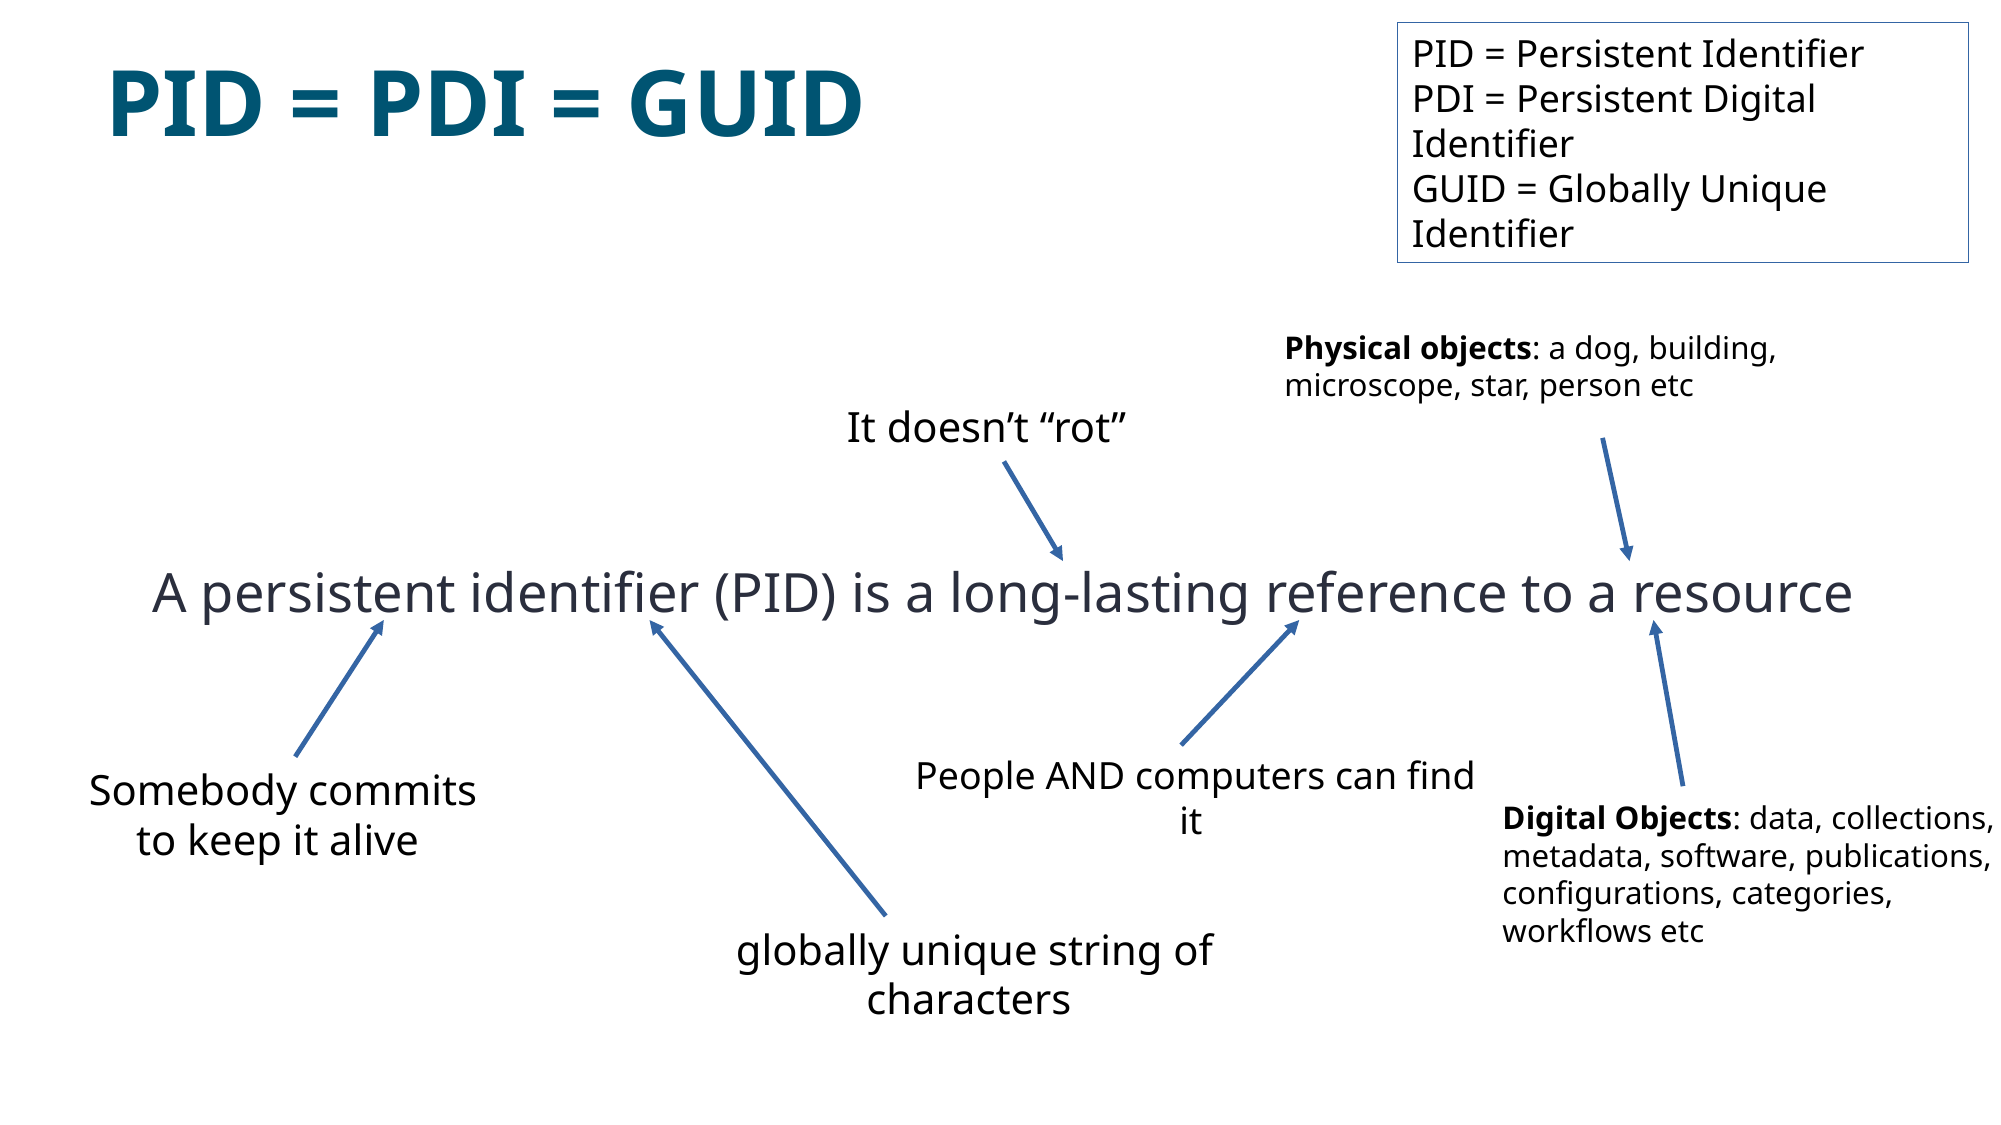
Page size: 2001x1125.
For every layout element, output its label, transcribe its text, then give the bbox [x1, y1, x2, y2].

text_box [885, 619, 1507, 857]
text_box Digital Objects: data, collections, metadata, software, publications, configurations, categories, workflows etc [1487, 791, 2000, 945]
text_box Physical objects: a dog, building, microscope, star, person etc [1269, 320, 1949, 436]
text_box PID = Persistent Identifier PDI = Persistent Digital Identifier GUID = Globally Unique Identifier [1397, 22, 1969, 263]
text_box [708, 392, 1265, 562]
text_box globally unique string of characters [708, 916, 1241, 1093]
subtitle A persistent identifier (PID) is a long-lasting reference to a resource [59, 531, 1949, 650]
text_box [1649, 620, 1684, 787]
title PID = PDI = GUID [59, 16, 913, 198]
text_box [295, 620, 384, 757]
text_box [649, 620, 886, 917]
text_box [1602, 437, 1633, 562]
text_box Somebody commits to keep it alive [63, 756, 502, 957]
